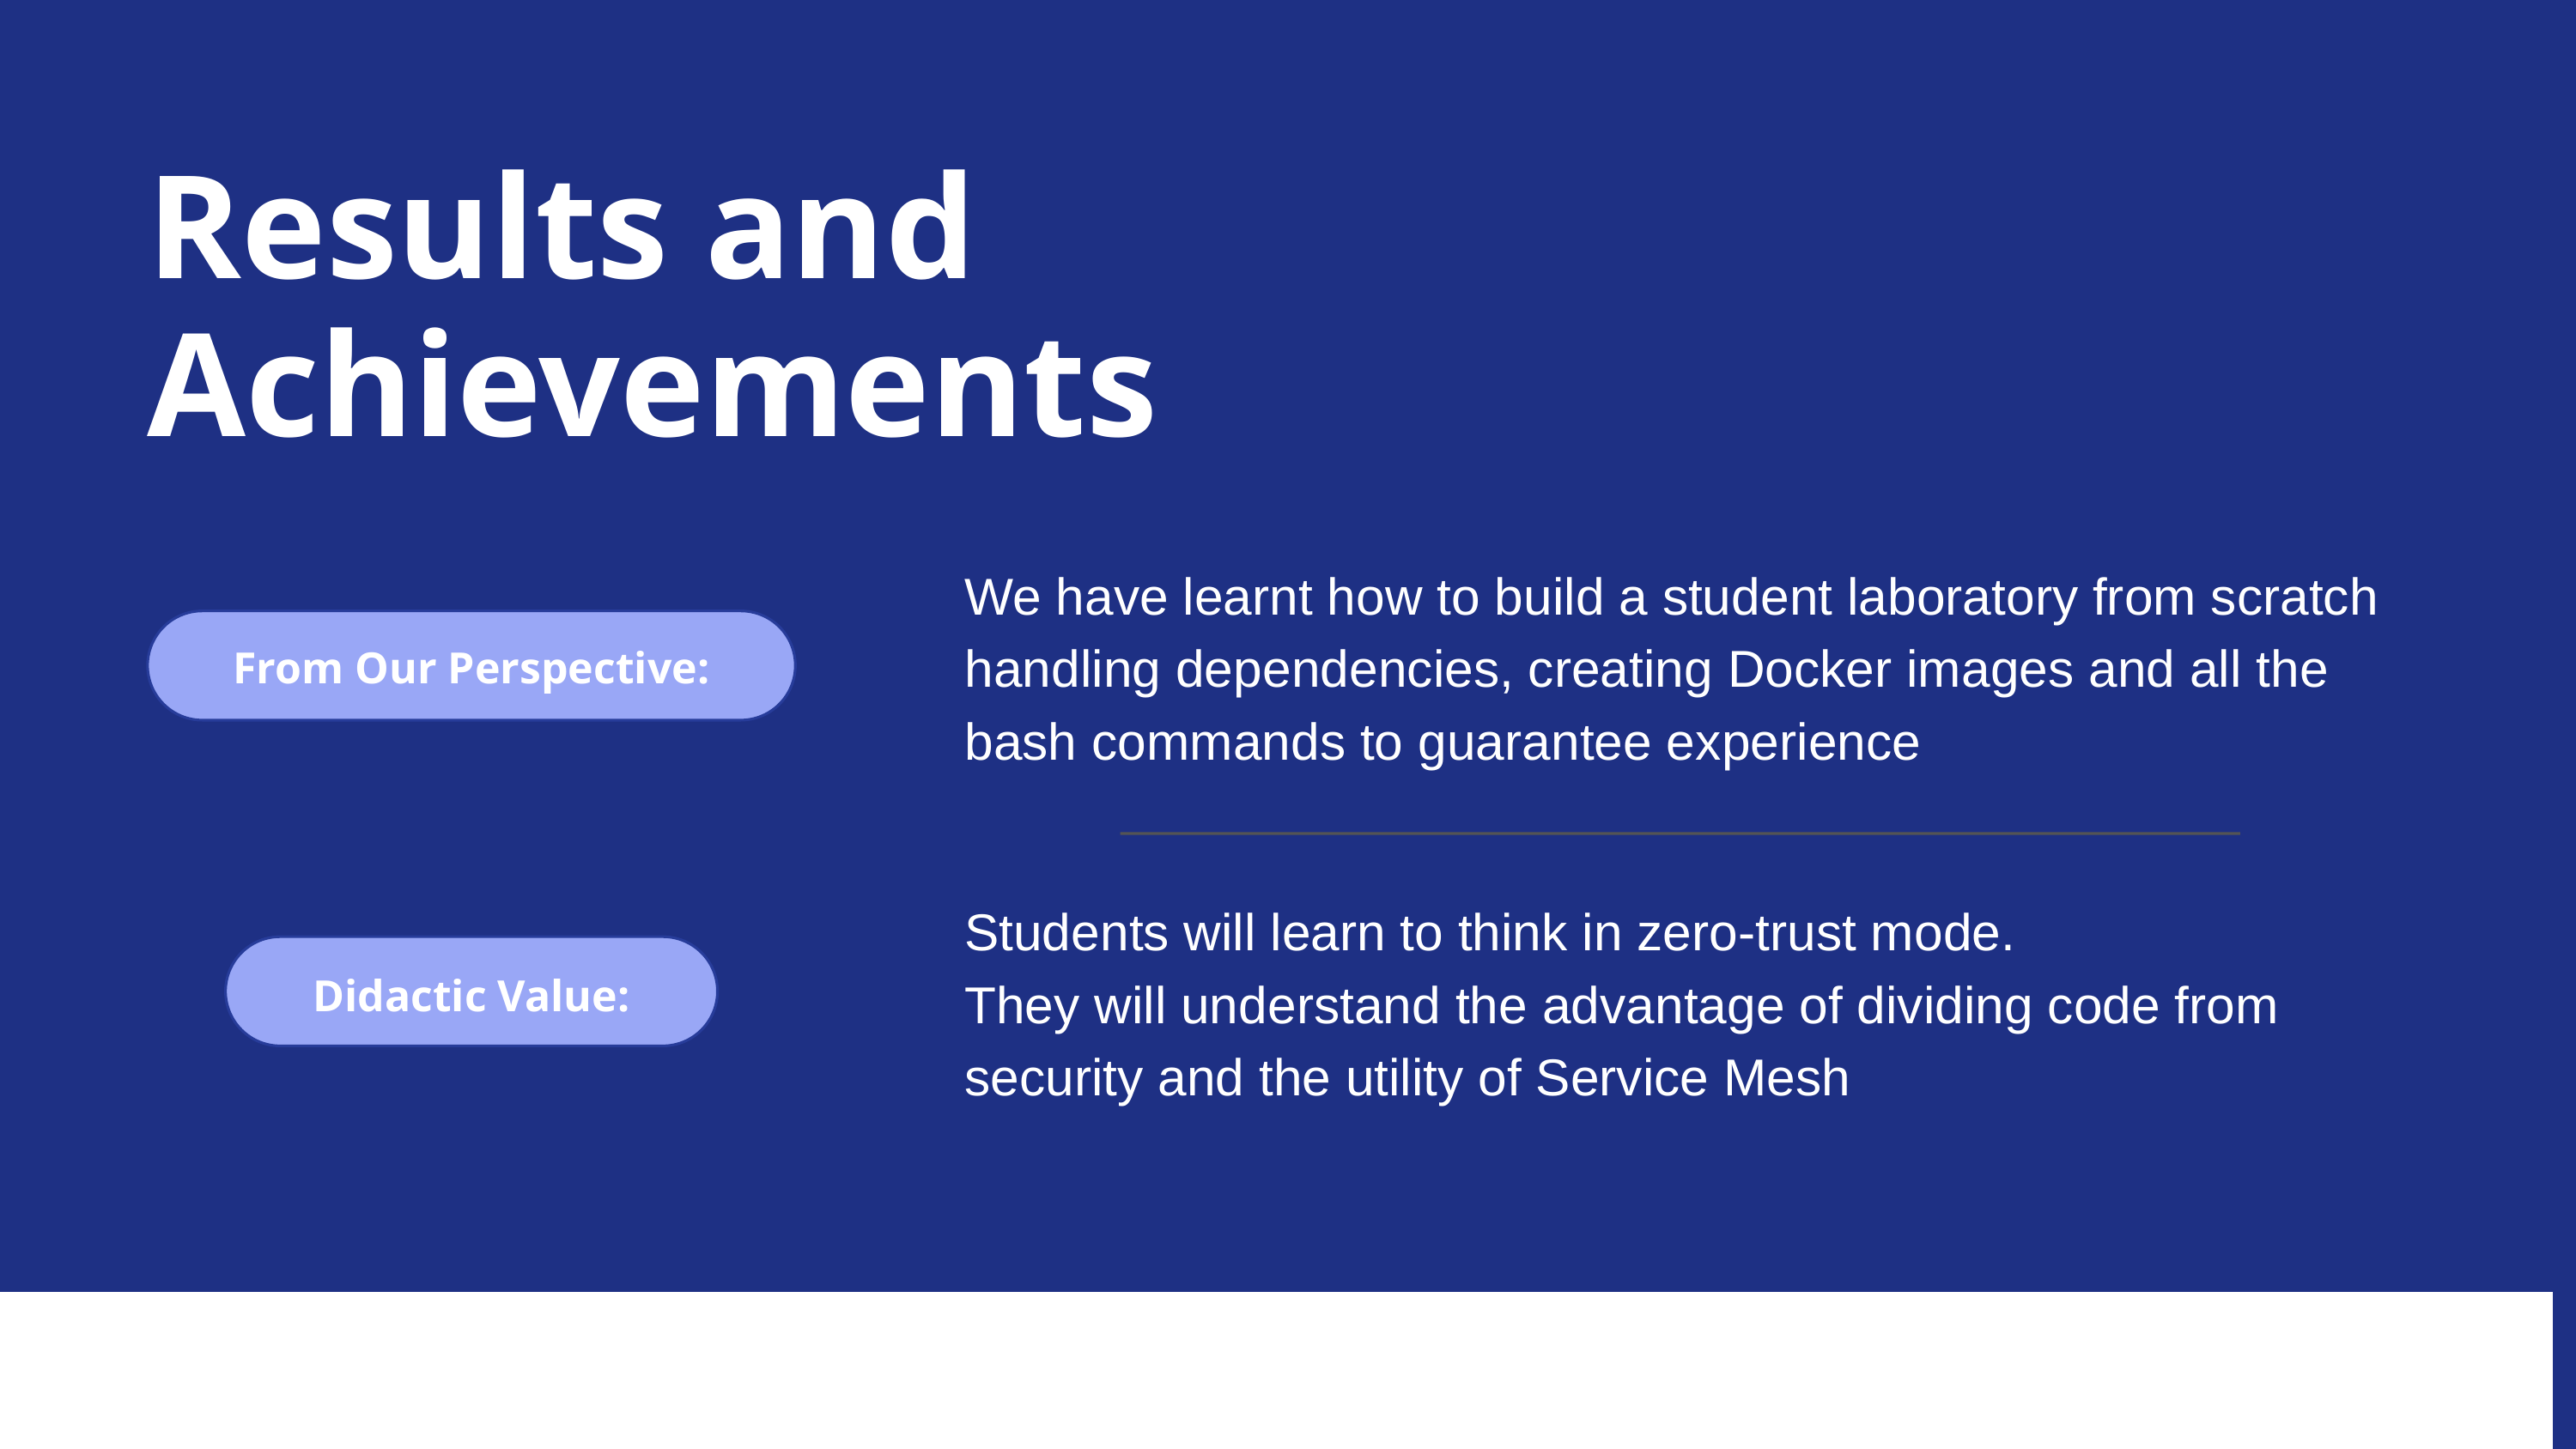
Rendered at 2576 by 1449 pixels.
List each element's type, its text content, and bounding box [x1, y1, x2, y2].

text_box Students will learn to think in zero-trust mode. They will understand the advantage of dividing code from security and the utility of Service Mesh [1429, 888, 2397, 1106]
text_box Results and Achievements [147, 149, 1217, 465]
text_box From Our Perspective: [192, 632, 412, 693]
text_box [1108, 161, 1423, 1449]
text_box We have learnt how to build a student laboratory from scratch handling dependencies, creating Docker images and all the bash commands to guarantee experience [964, 552, 1104, 771]
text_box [225, 936, 718, 1046]
text_box We have learnt how to build a student laboratory from scratch handling dependencies, creating Docker images and all the bash commands to guarantee experience [1429, 552, 2397, 771]
text_box Students will learn to think in zero-trust mode. They will understand the advantage of dividing code from security and the utility of Service Mesh [964, 888, 1104, 1106]
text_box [416, 341, 526, 935]
text_box From Our Perspective: [531, 632, 750, 693]
